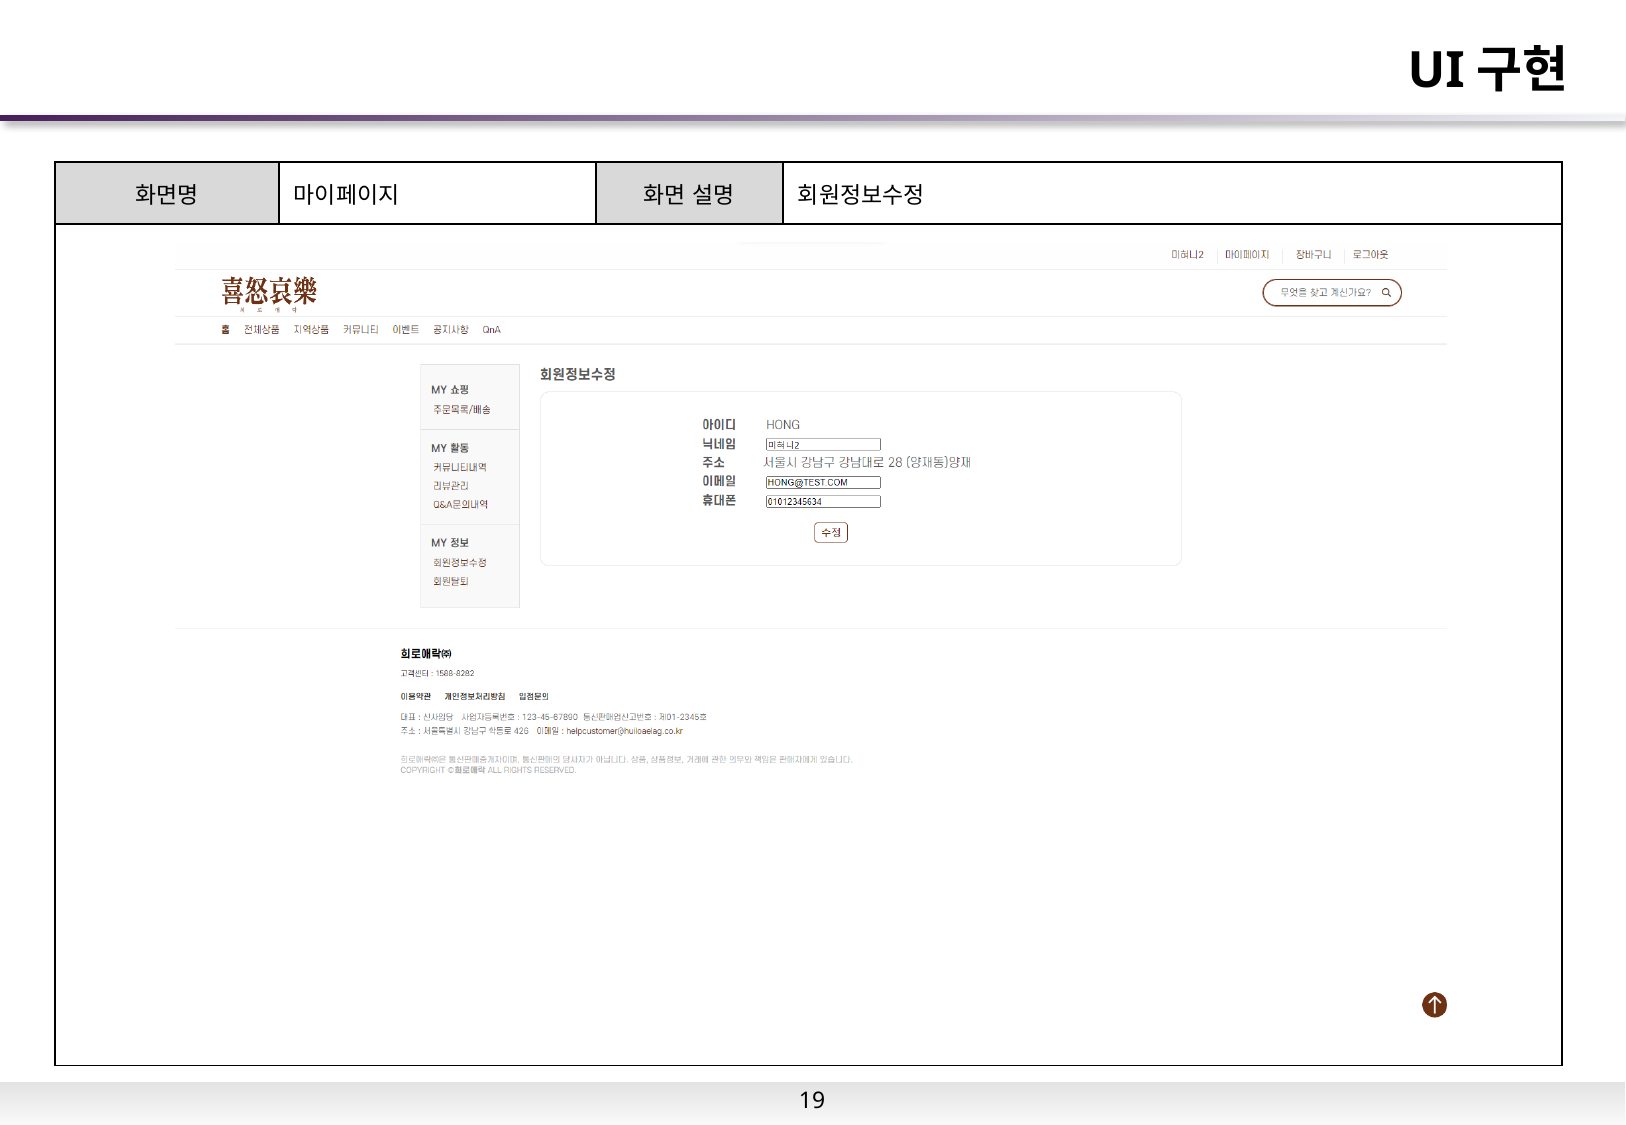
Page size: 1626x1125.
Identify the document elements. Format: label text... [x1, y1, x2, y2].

table_cell [56, 225, 1561, 1065]
table_header 마이페이지 [280, 163, 595, 223]
table_header 화면명 [56, 163, 278, 223]
picture [175, 242, 1447, 1038]
table_header 화면 설명 [597, 163, 782, 223]
table_header 회원정보수정 [784, 163, 1561, 223]
